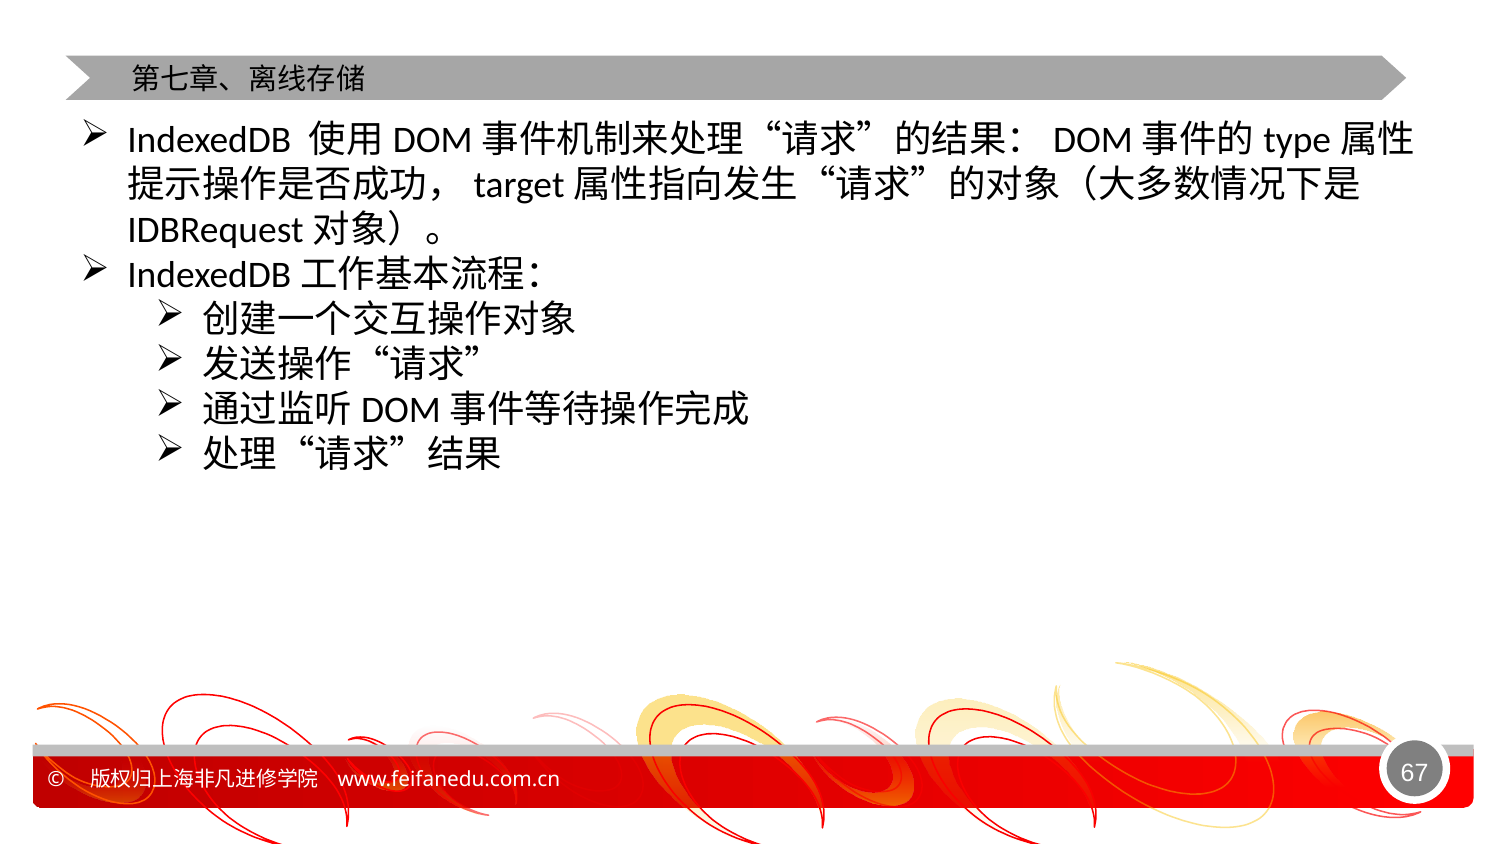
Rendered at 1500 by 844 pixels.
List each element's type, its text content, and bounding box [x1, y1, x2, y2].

text_box 第七章、离线存储 [116, 52, 380, 103]
slide_number 67 [1379, 748, 1451, 800]
text_box IndexedDB 使用DOM事件机制来处理“请求”的结果：DOM事件的type属性提示操作是否成功，target属性指向发生“请求”的对象（大多数情况下是IDBRequest对象）。 IndexedDB工作基本流程： 创建一个交互操作对象 发送操作“请求” 通过监听DOM事件等待操作完成 处理“请求”结果 [65, 108, 1435, 483]
text_box [380, 55, 1407, 100]
text_box [65, 55, 116, 100]
